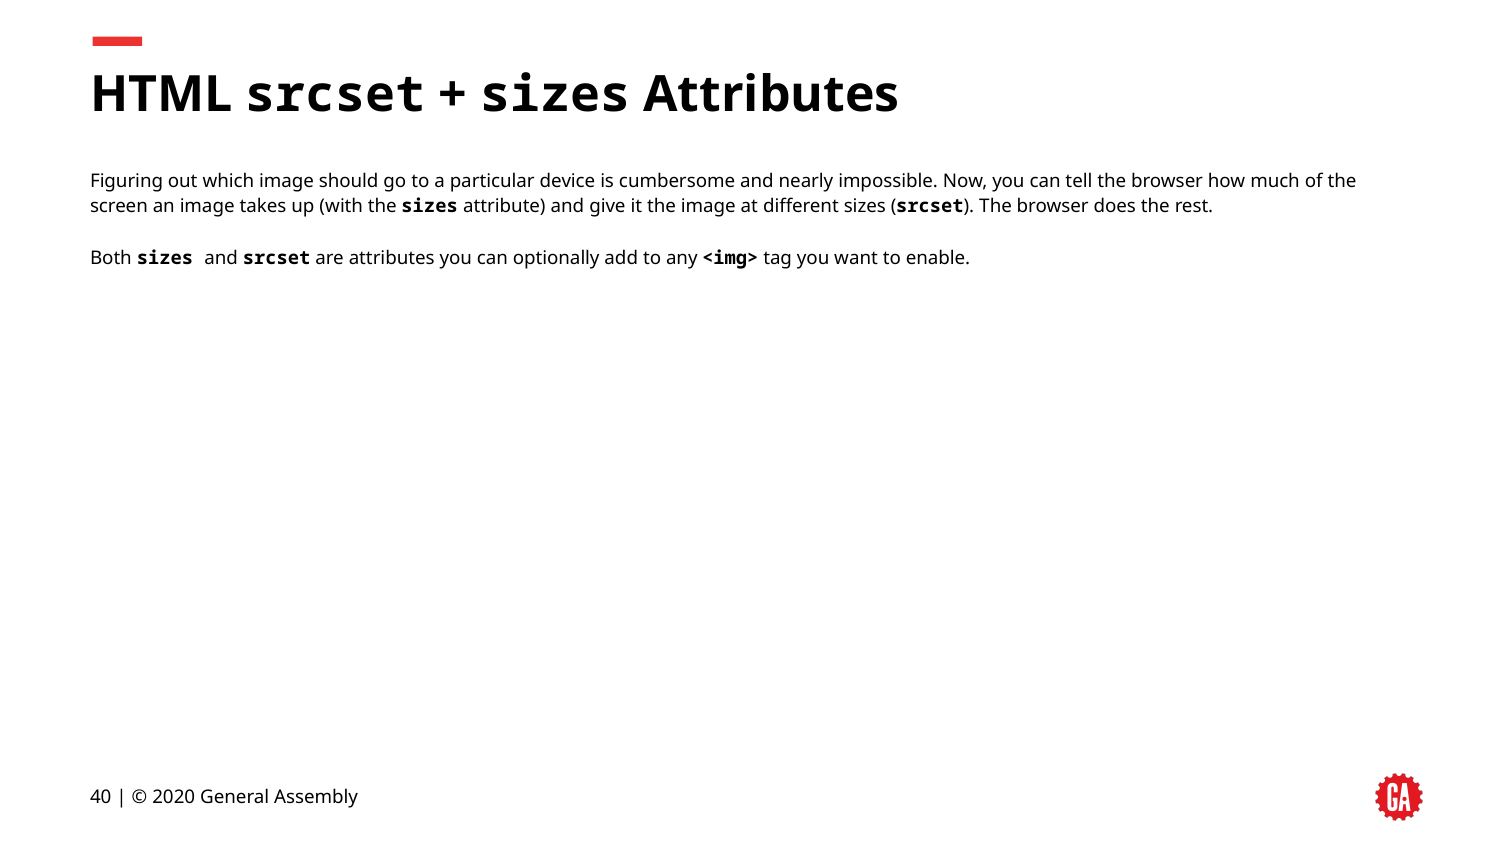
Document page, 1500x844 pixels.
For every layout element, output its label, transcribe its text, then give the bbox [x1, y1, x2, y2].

slide_number 40 | © 2020 General Assembly [75, 764, 465, 830]
title HTML srcset + sizes Attributes [75, 46, 1473, 140]
list Figuring out which image should go to a particular device is cumbersome and nearly impossible. Now, you can tell the browser how much of the screen an image takes up (with the sizes attribute) and give it the image at different sizes (srcset). The browser does the rest. Both sizes and srcset are attributes you can optionally add to any <img> tag you want to enable. [75, 150, 1425, 688]
picture [1373, 771, 1425, 823]
